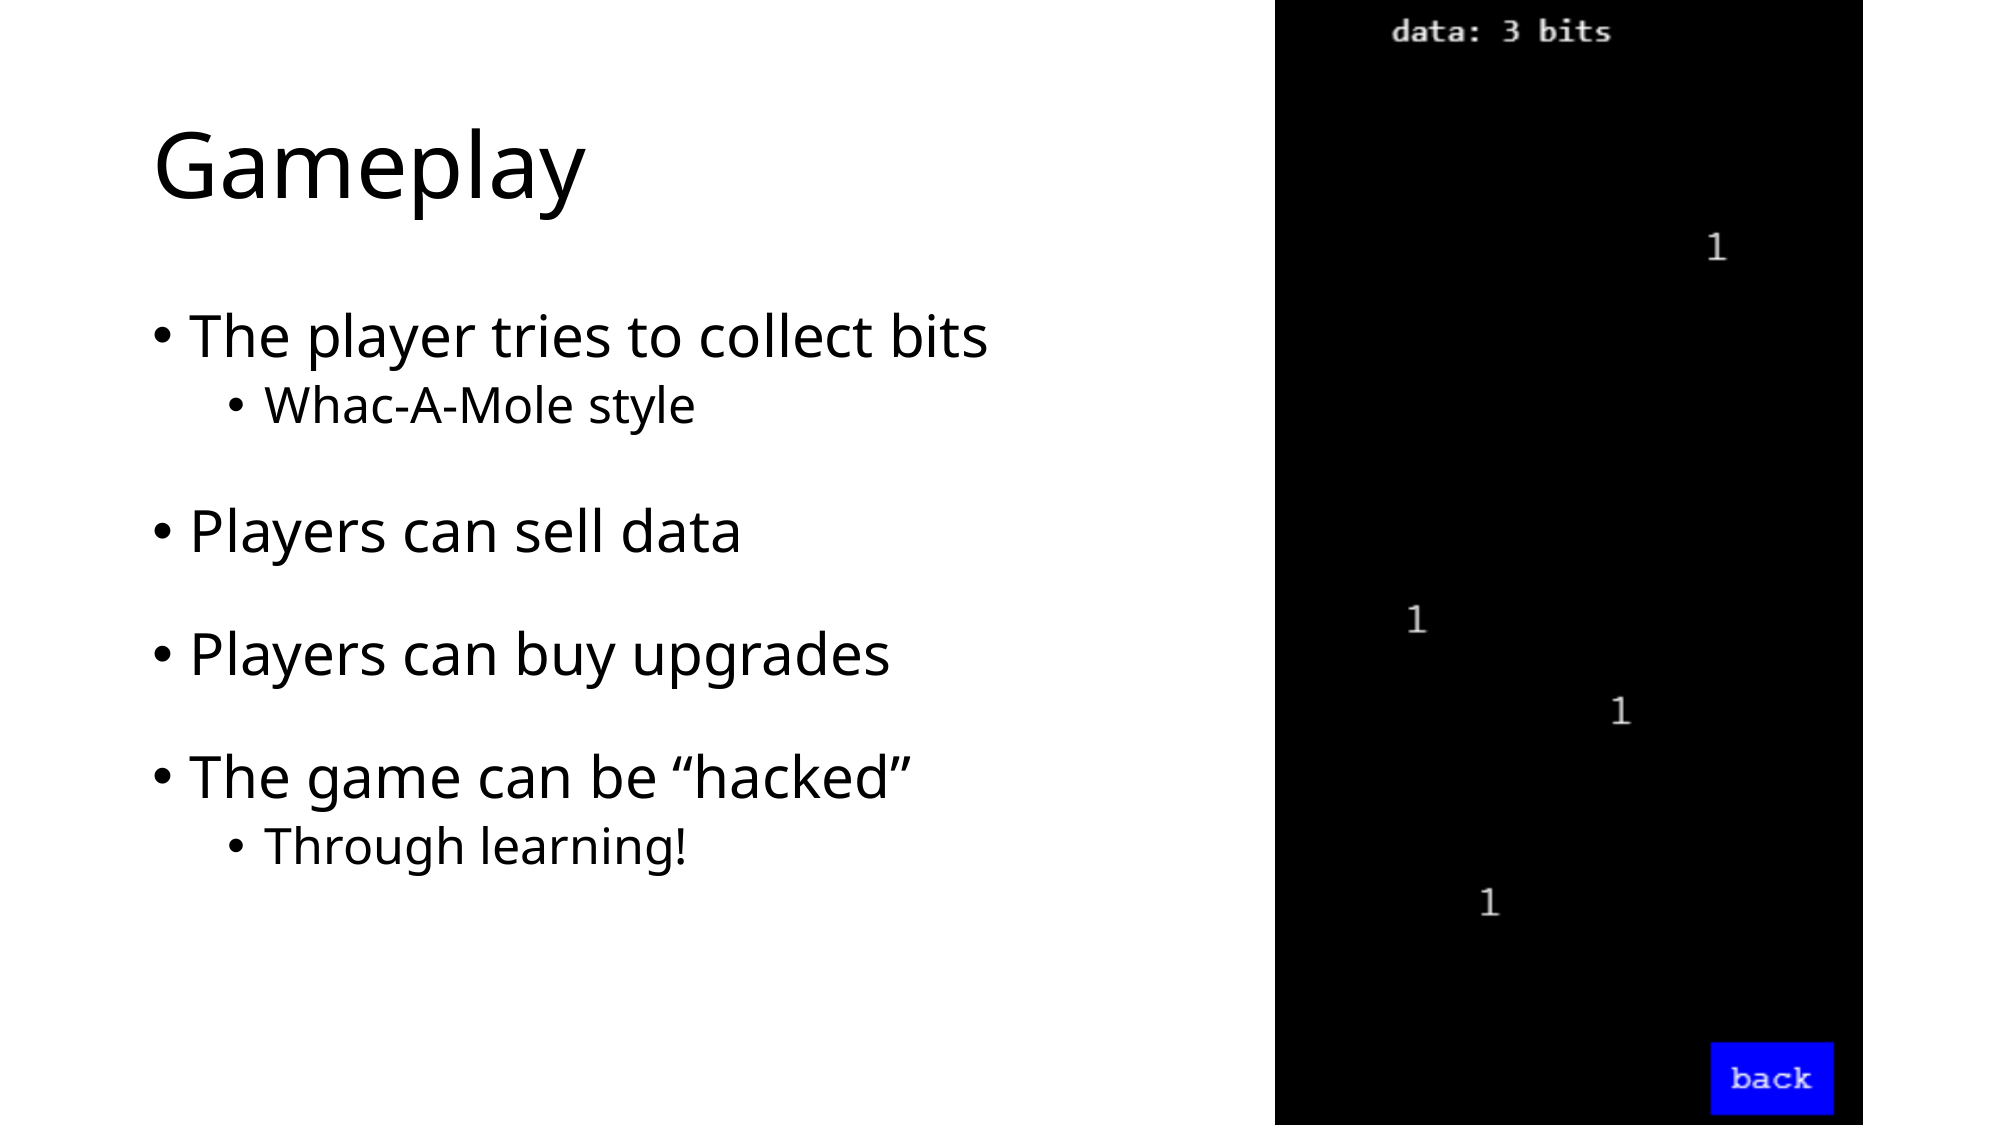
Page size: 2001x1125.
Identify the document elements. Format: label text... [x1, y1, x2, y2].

title Gameplay [137, 59, 1275, 278]
list The player tries to collect bits Whac-A-Mole style Players can sell data Players can buy upgrades The game can be “hacked” Through learning! [137, 299, 1053, 1014]
picture [1275, 0, 1863, 1125]
